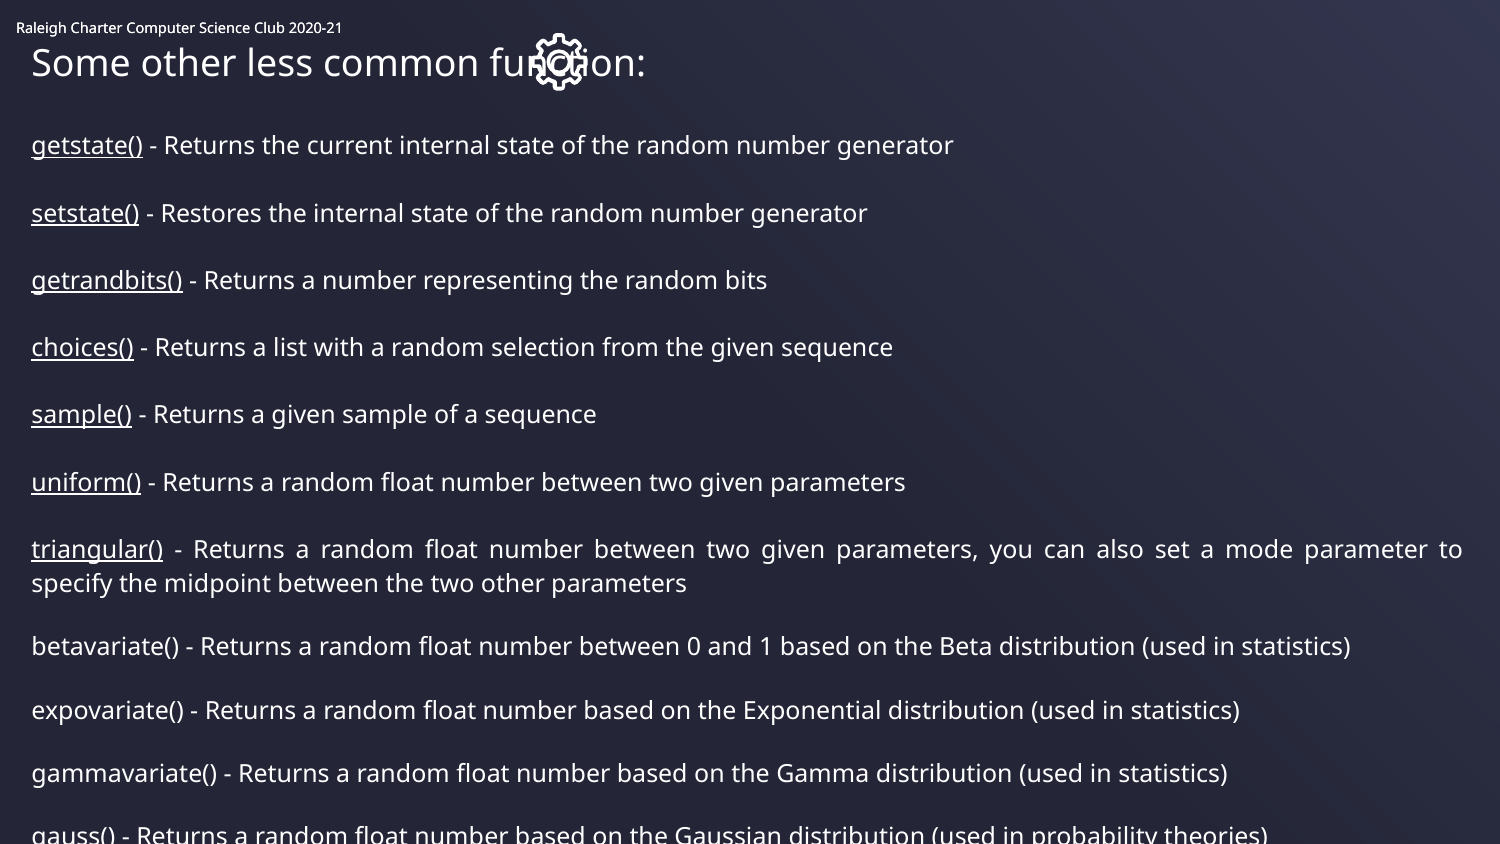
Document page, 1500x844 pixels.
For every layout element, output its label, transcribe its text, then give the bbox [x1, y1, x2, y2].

text_box Some other less common function: [16, 9, 1431, 114]
text_box getstate() - Returns the current internal state of the random number generator setstate() - Restores the internal state of the random number generator getrandbits() - Returns a number representing the random bits choices() - Returns a list with a random selection from the given sequence sample() - Returns a given sample of a sequence uniform() - Returns a random float number between two given parameters triangular() - Returns a random float number between two given parameters, you can also set a mode parameter to specify the midpoint between the two other parameters betavariate() - Returns a random float number between 0 and 1 based on the Beta distribution (used in statistics) expovariate() - Returns a random float number based on the Exponential distribution (used in statistics) gammavariate() - Returns a random float number based on the Gamma distribution (used in statistics) gauss() - Returns a random float number based on the Gaussian distribution (used in probability theories) [16, 114, 1481, 764]
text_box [529, 32, 588, 91]
